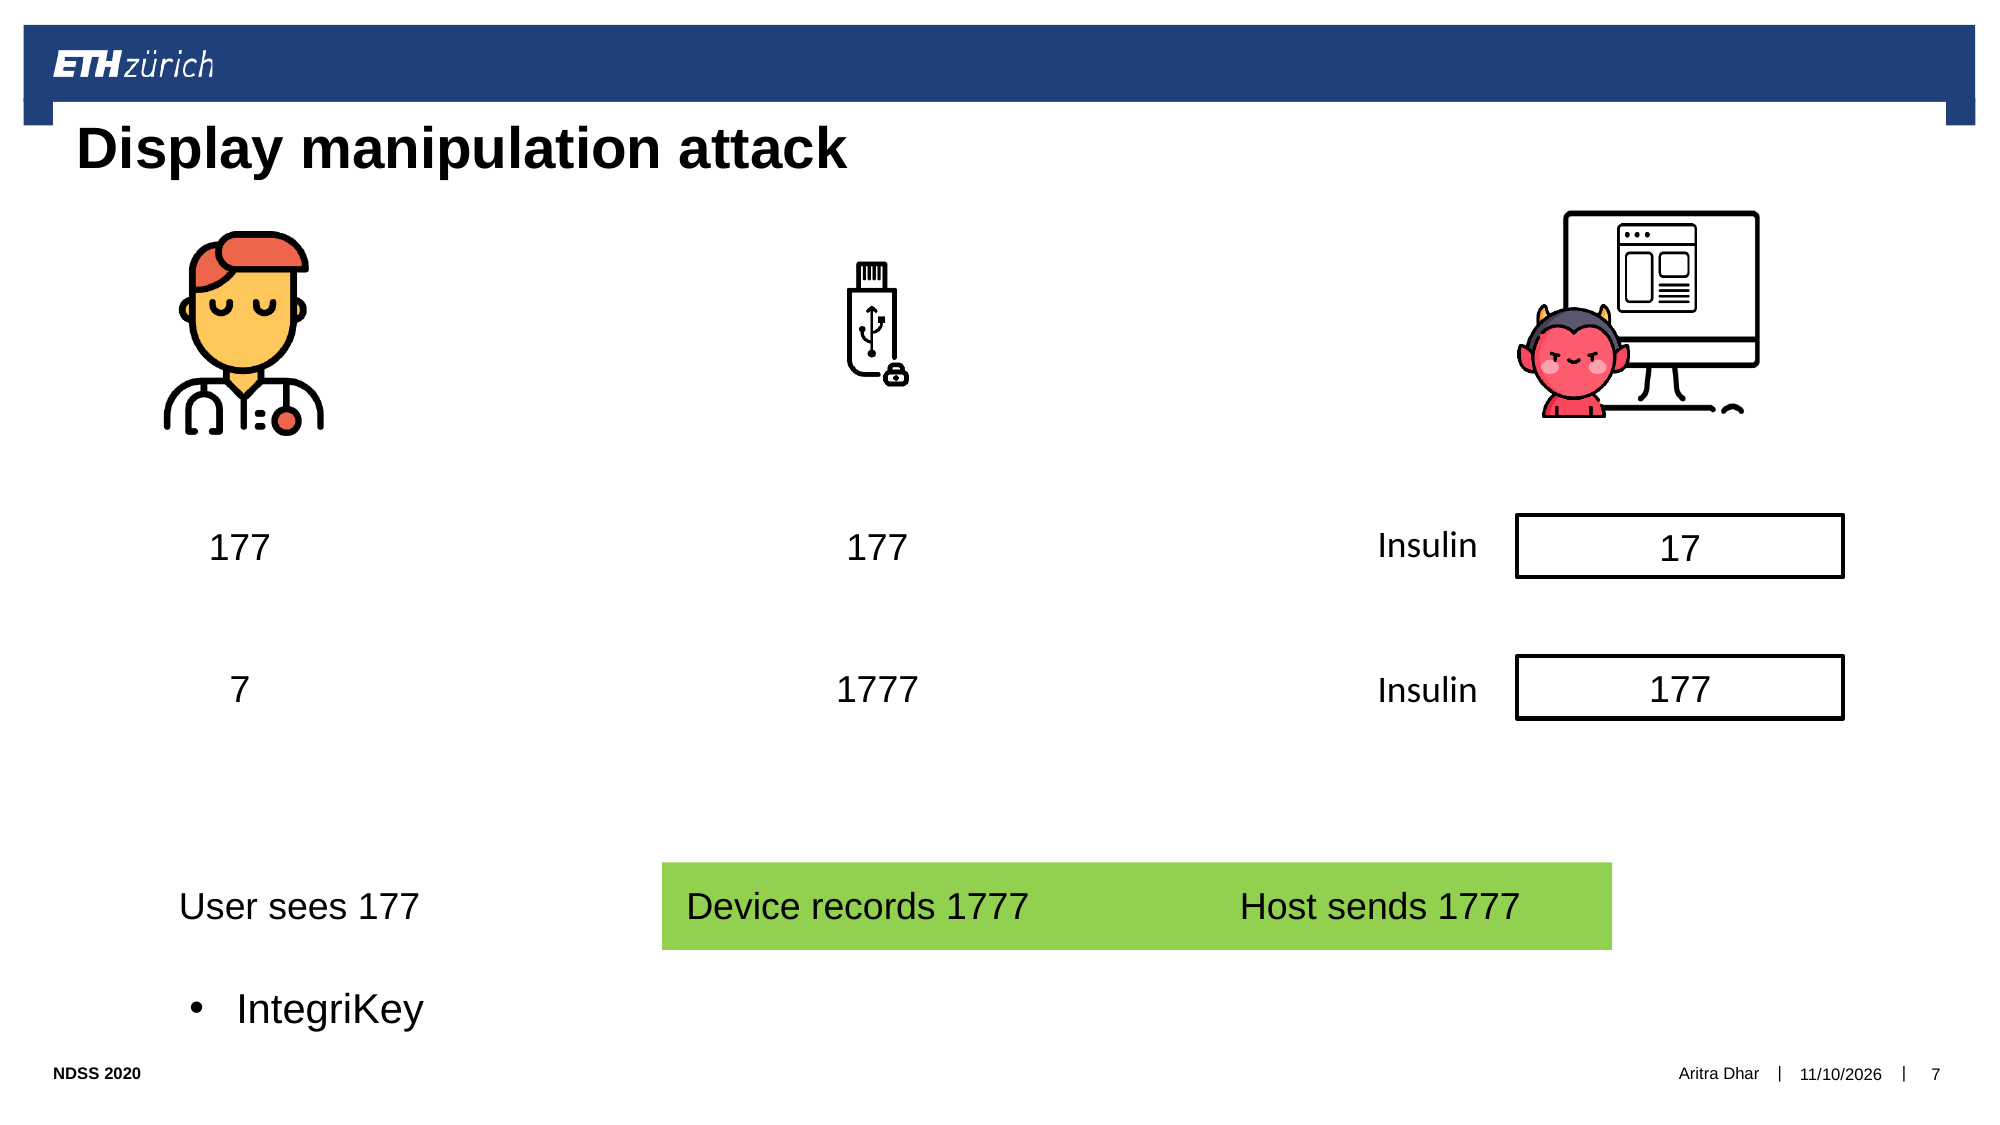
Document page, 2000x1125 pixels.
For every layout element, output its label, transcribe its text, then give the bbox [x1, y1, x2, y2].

text_box 177 [1515, 654, 1845, 721]
text_box Insulin [1362, 512, 1494, 573]
footer Aritra Dhar [999, 1034, 1760, 1111]
text_box [660, 860, 1614, 952]
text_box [1516, 209, 1760, 418]
picture [845, 260, 910, 387]
text_box Insulin [1362, 658, 1494, 718]
text_box User sees 177 [137, 874, 463, 935]
text_box Device records 1777 [639, 874, 1077, 935]
text_box Host sends 1777 [1161, 874, 1599, 935]
text_box IntegriKey [174, 974, 814, 1039]
slide_number 7 [1906, 1034, 1966, 1112]
text_box 177 [137, 515, 343, 576]
text_box 177 [774, 515, 981, 576]
picture [141, 231, 346, 436]
title Display manipulation attack [53, 101, 1946, 262]
text_box 17 [1515, 513, 1845, 579]
text_box 7 [137, 657, 343, 717]
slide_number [1790, 1034, 1892, 1112]
text_box 1777 [774, 657, 981, 717]
